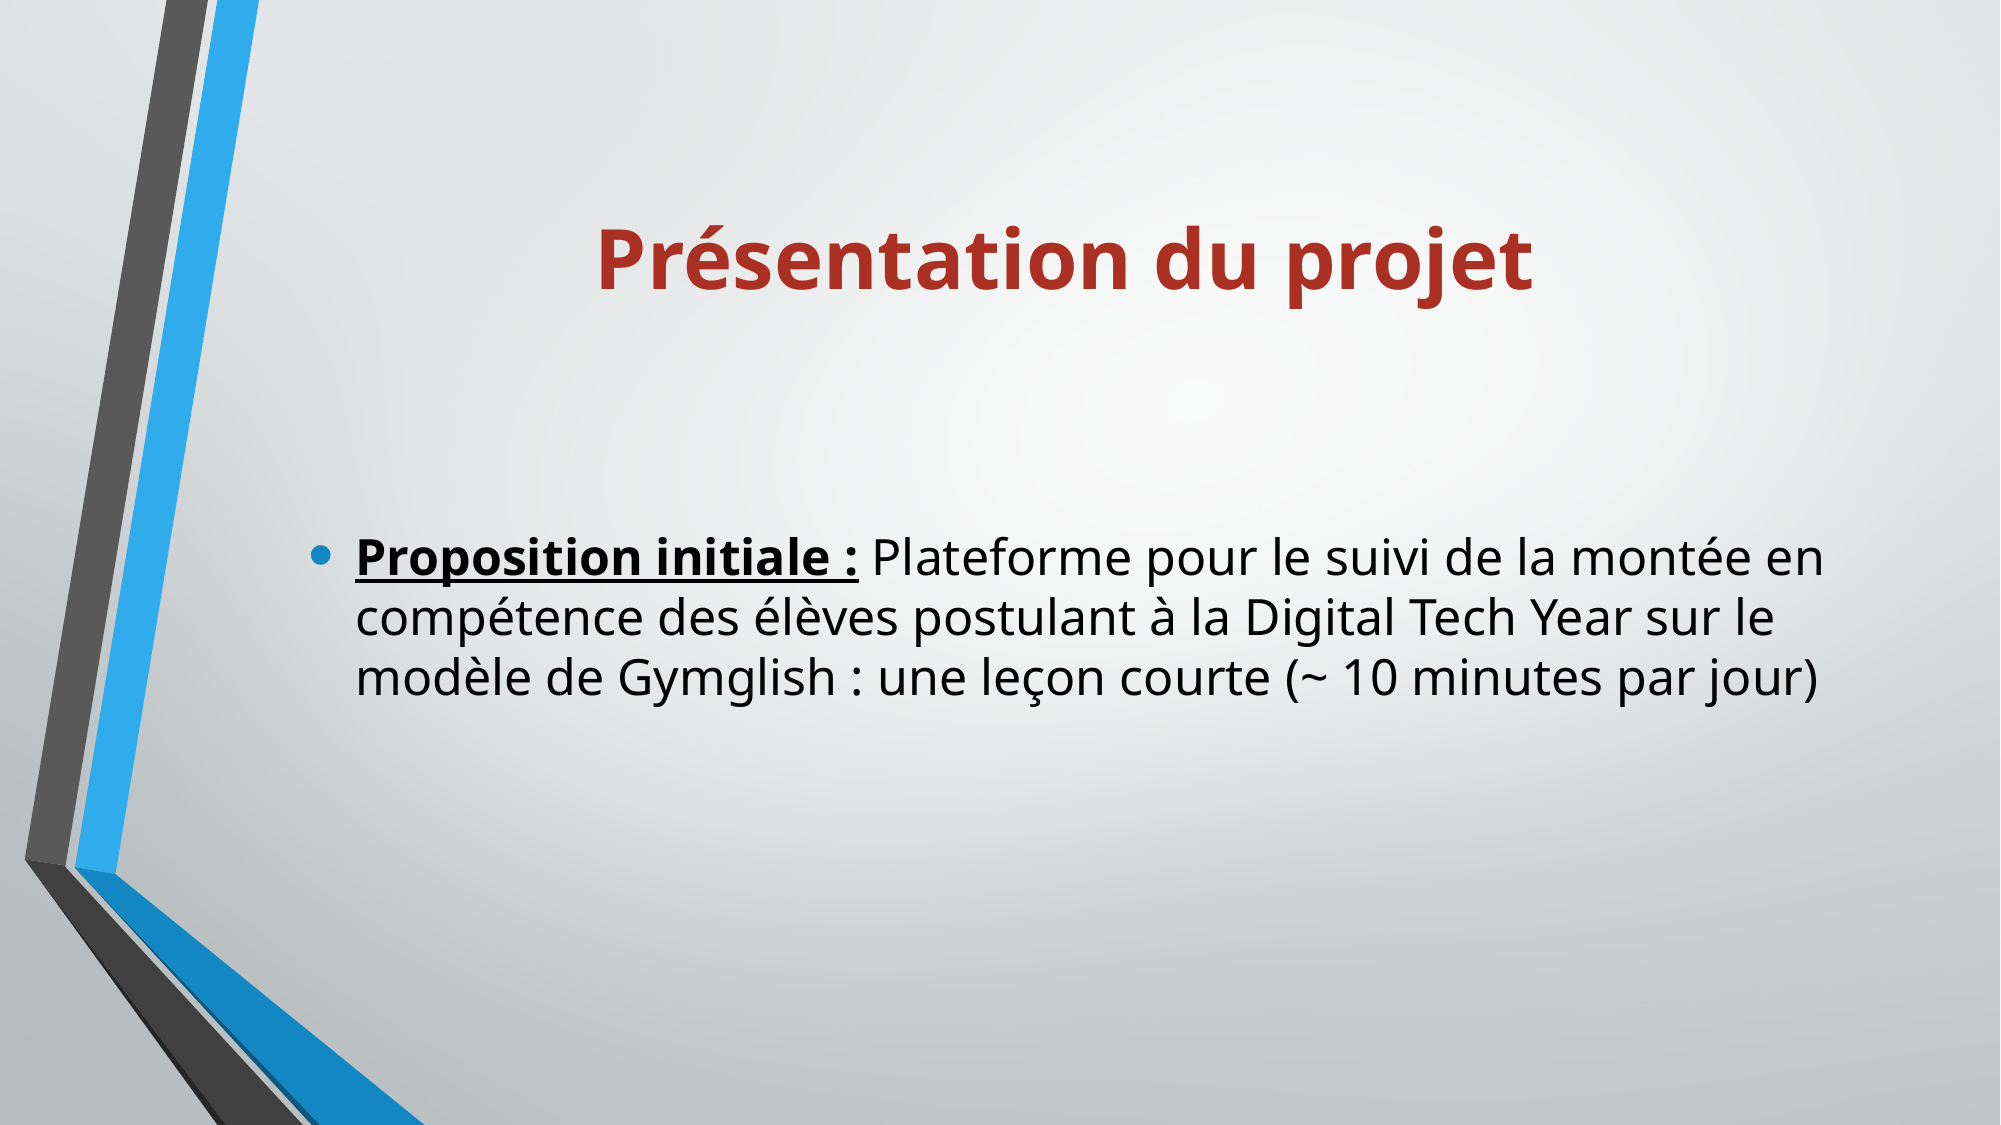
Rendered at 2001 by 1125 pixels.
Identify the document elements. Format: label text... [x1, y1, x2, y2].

title Présentation du projet [243, 112, 1887, 400]
list Proposition initiale : Plateforme pour le suivi de la montée en compétence des élèves postulant à la Digital Tech Year sur le modèle de Gymglish : une leçon courte (~ 10 minutes par jour) [293, 399, 1937, 913]
